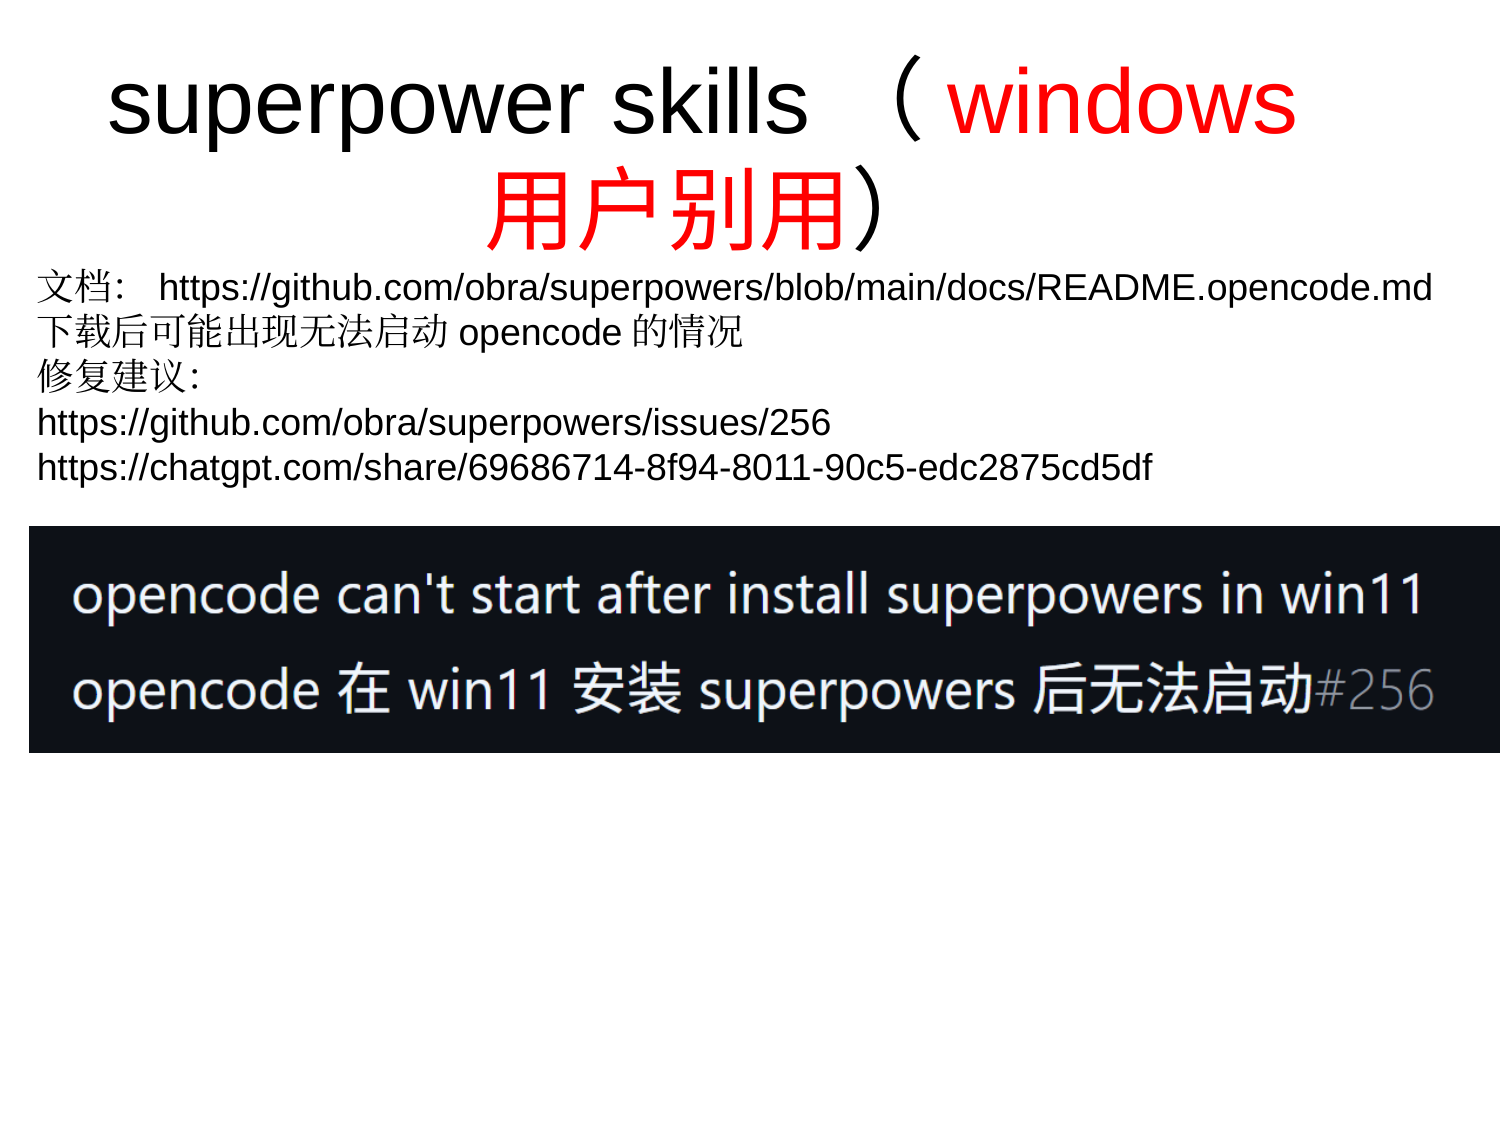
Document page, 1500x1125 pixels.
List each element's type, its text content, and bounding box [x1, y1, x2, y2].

text_box 文档：https://github.com/obra/superpowers/blob/main/docs/README.opencode.md 下载后可能出现无法启动opencode的情况 修复建议： https://github.com/obra/superpowers/issues/256 https://chatgpt.com/share/69686714-8f94-8011-90c5-edc2875cd5df [22, 255, 1495, 1040]
title superpower skills（windows用户别用） [76, 30, 1352, 255]
picture [29, 526, 1500, 753]
